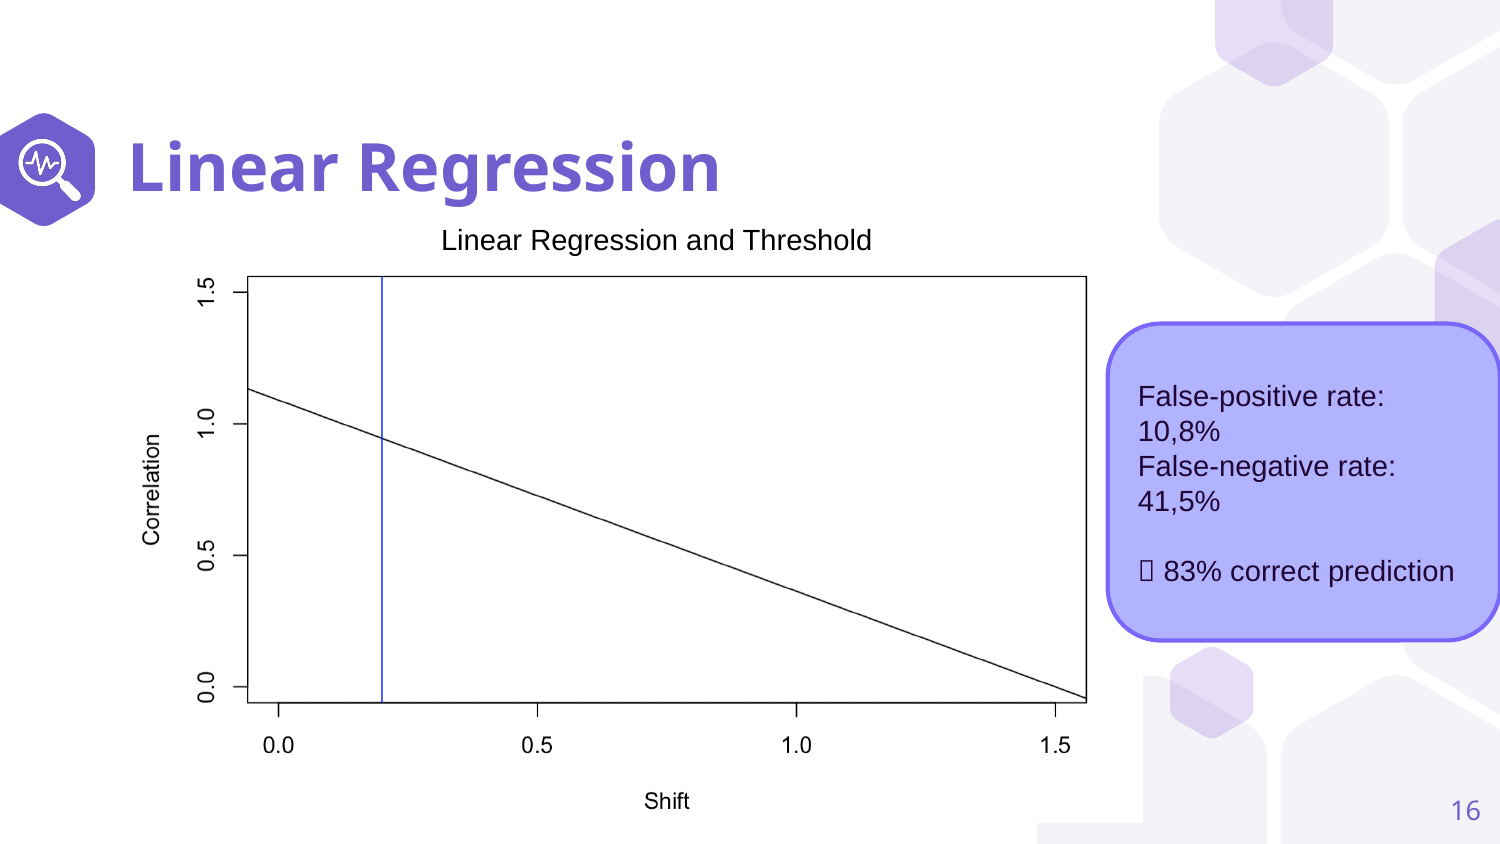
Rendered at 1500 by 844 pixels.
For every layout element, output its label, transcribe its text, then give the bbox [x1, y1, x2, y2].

title Linear Regression [127, 137, 1114, 203]
slide_number 16 [1391, 779, 1482, 844]
text_box Linear Regression and Threshold [426, 213, 987, 237]
picture [11, 131, 88, 208]
text_box False-positive rate: 10,8% False-negative rate: 41,5%  83% correct prediction [1147, 321, 1500, 643]
picture [127, 238, 1143, 823]
